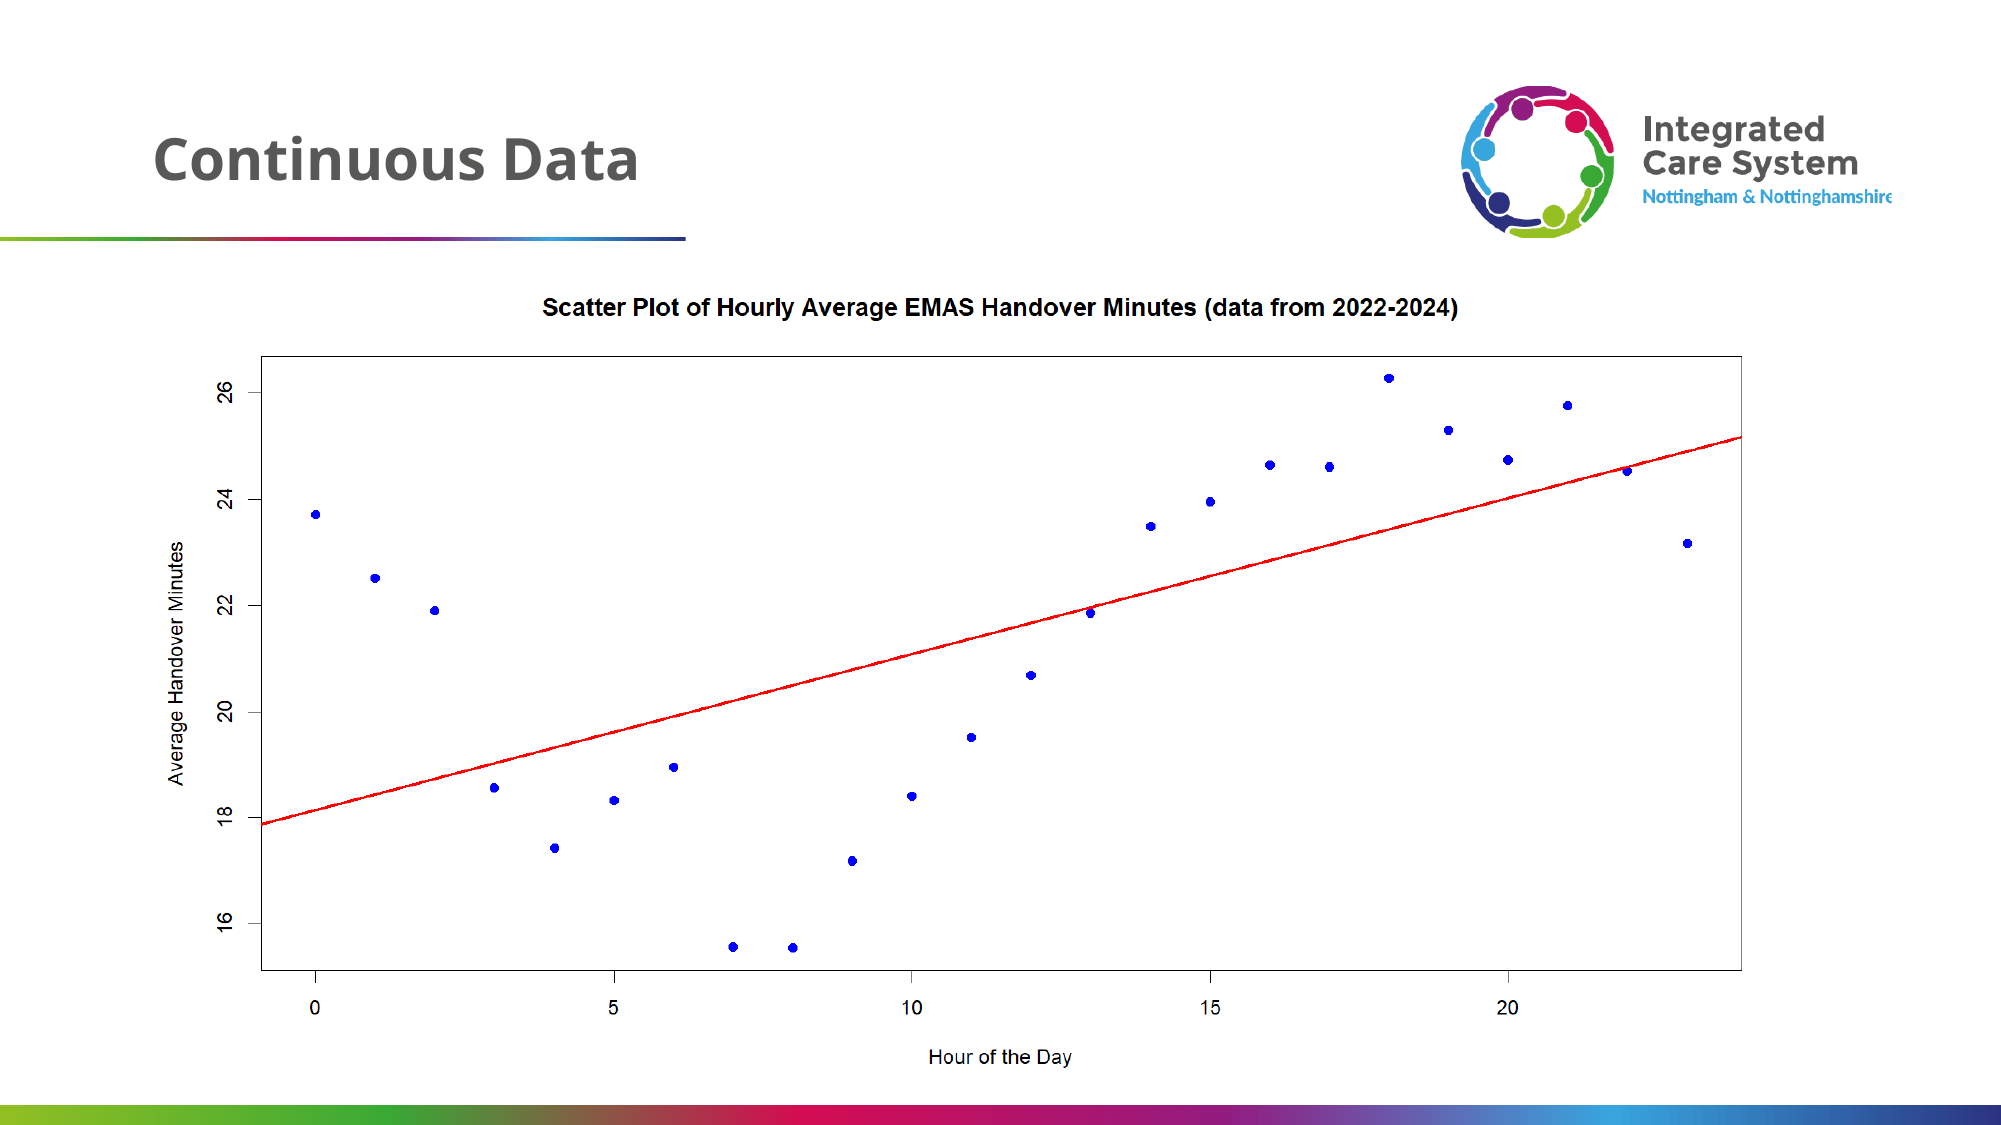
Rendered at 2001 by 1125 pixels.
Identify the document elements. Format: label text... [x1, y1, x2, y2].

text_box Continuous Data [137, 128, 1311, 196]
picture [1460, 86, 1892, 238]
picture [160, 255, 1793, 1095]
picture [0, 1105, 2000, 1125]
picture [0, 237, 686, 245]
